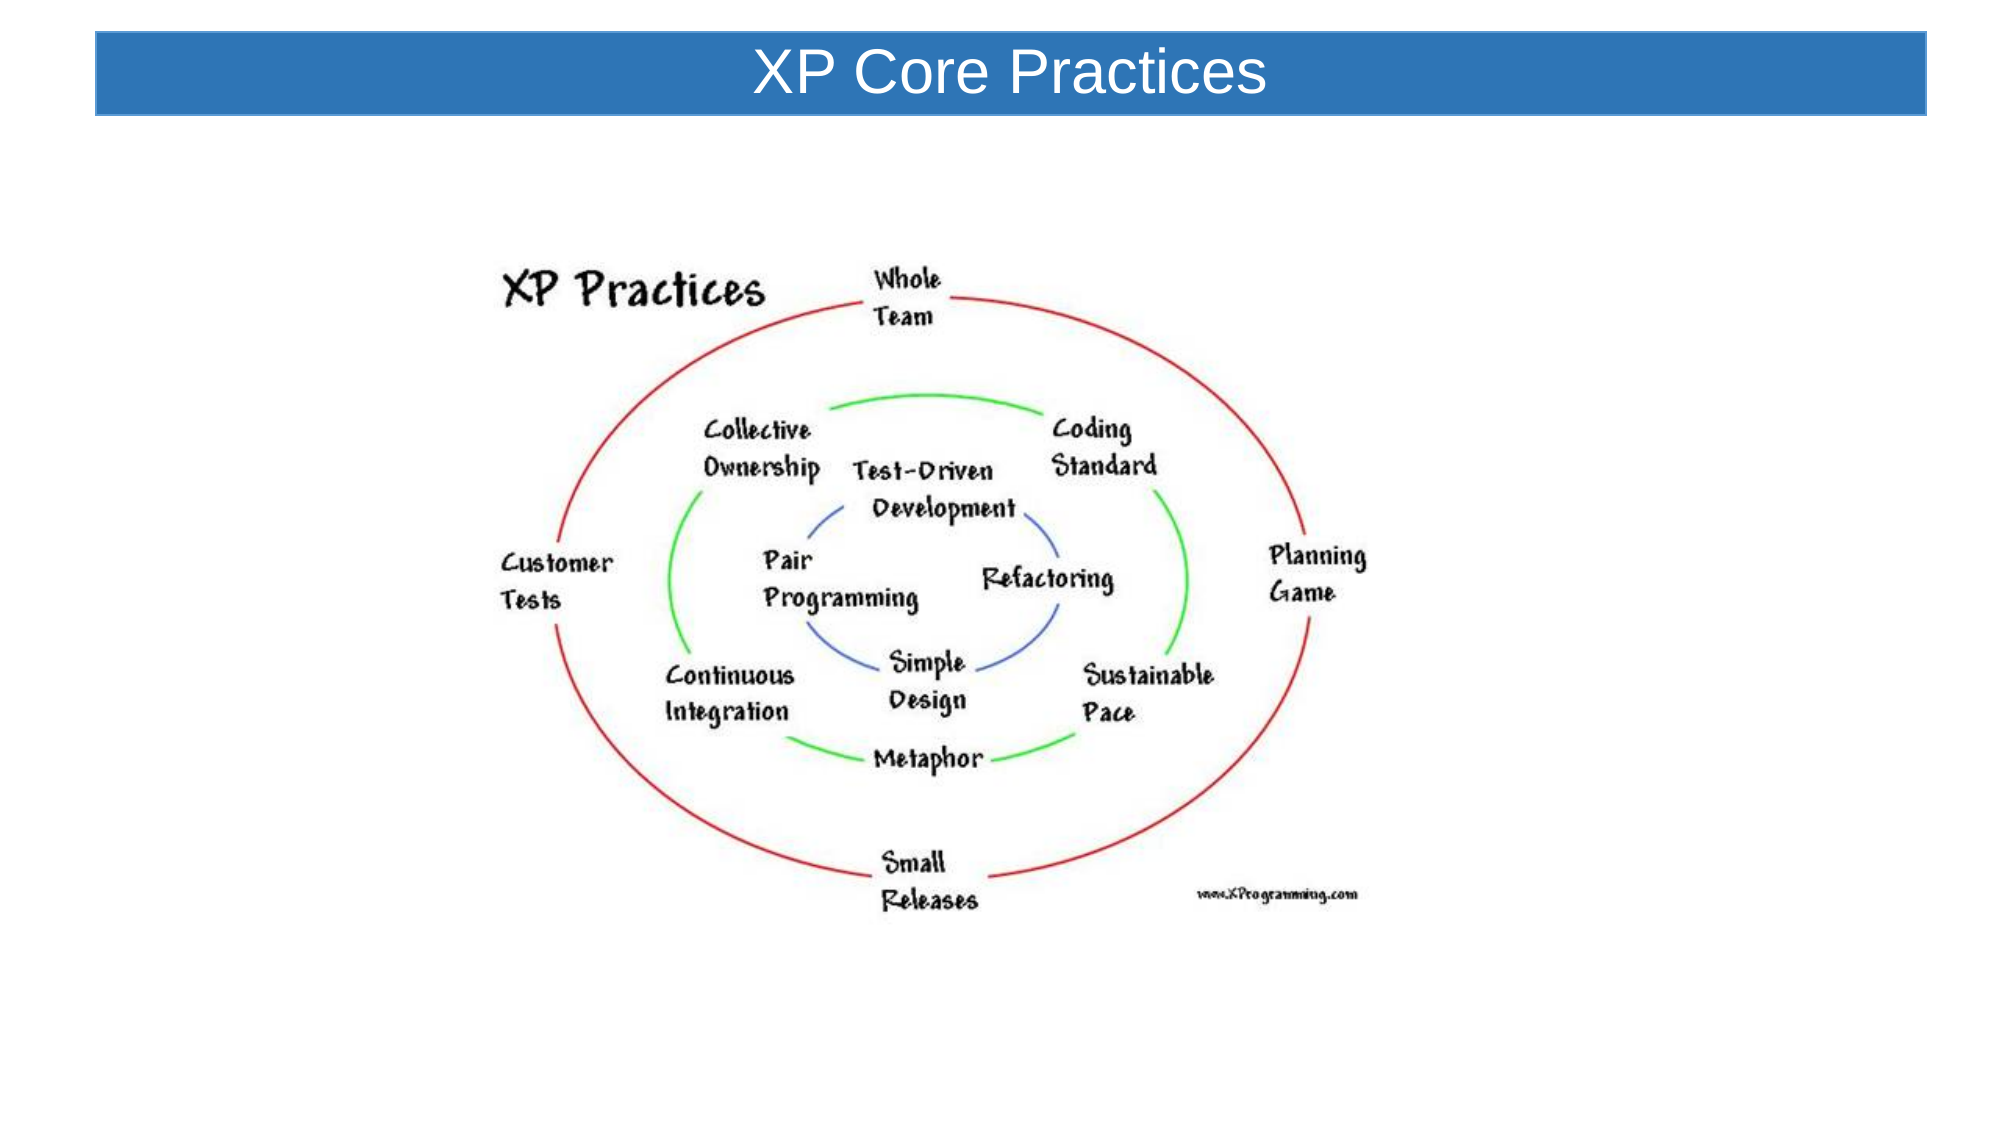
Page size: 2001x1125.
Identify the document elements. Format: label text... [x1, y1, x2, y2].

title XP Core Practices [95, 31, 1927, 116]
picture [468, 236, 1388, 926]
